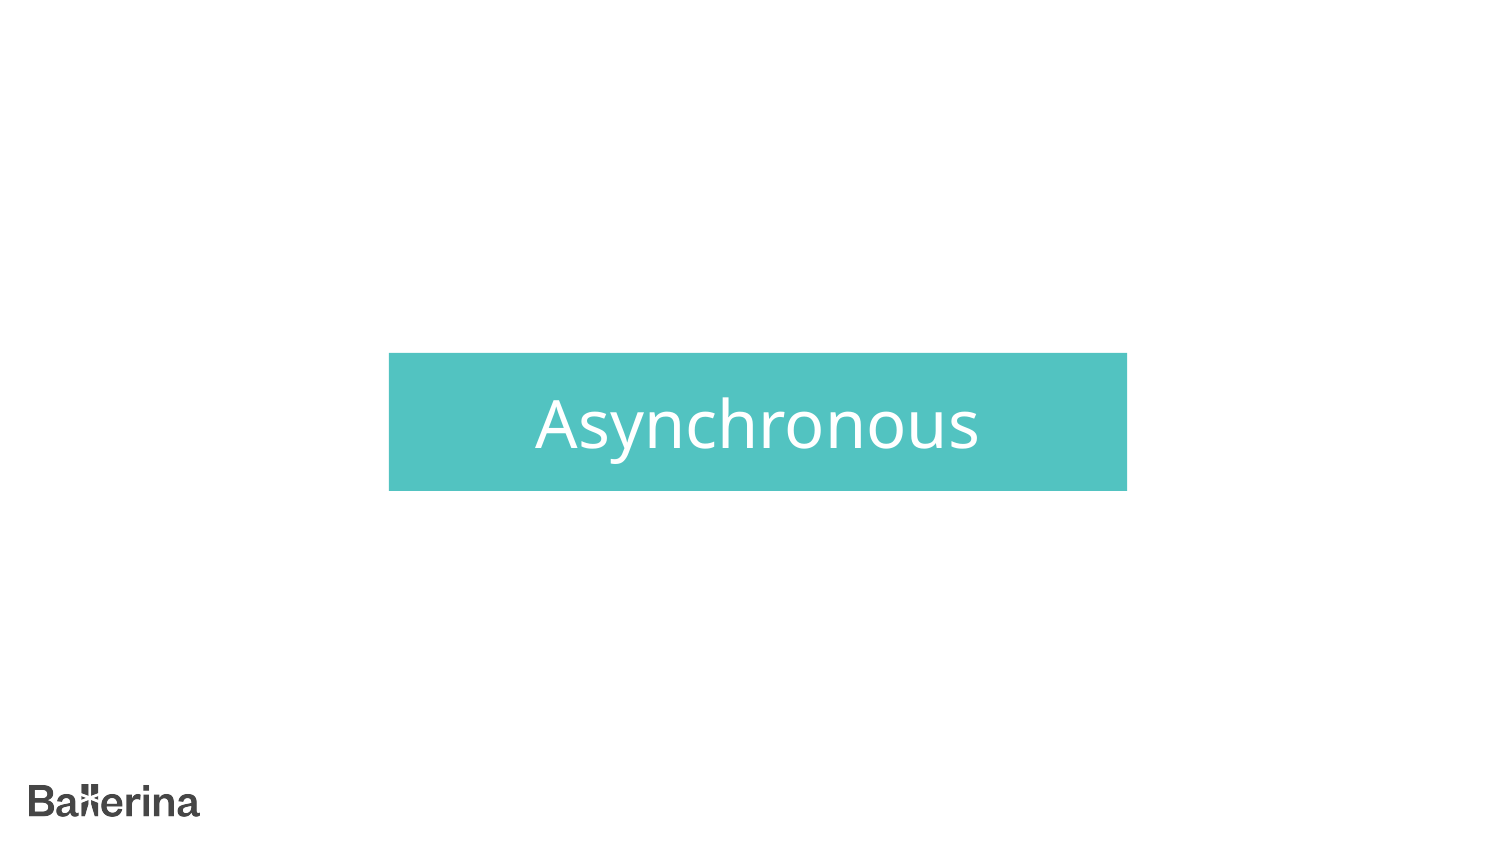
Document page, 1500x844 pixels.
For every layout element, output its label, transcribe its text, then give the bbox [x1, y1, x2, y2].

title Asynchronous [388, 352, 1128, 491]
picture [28, 784, 200, 817]
